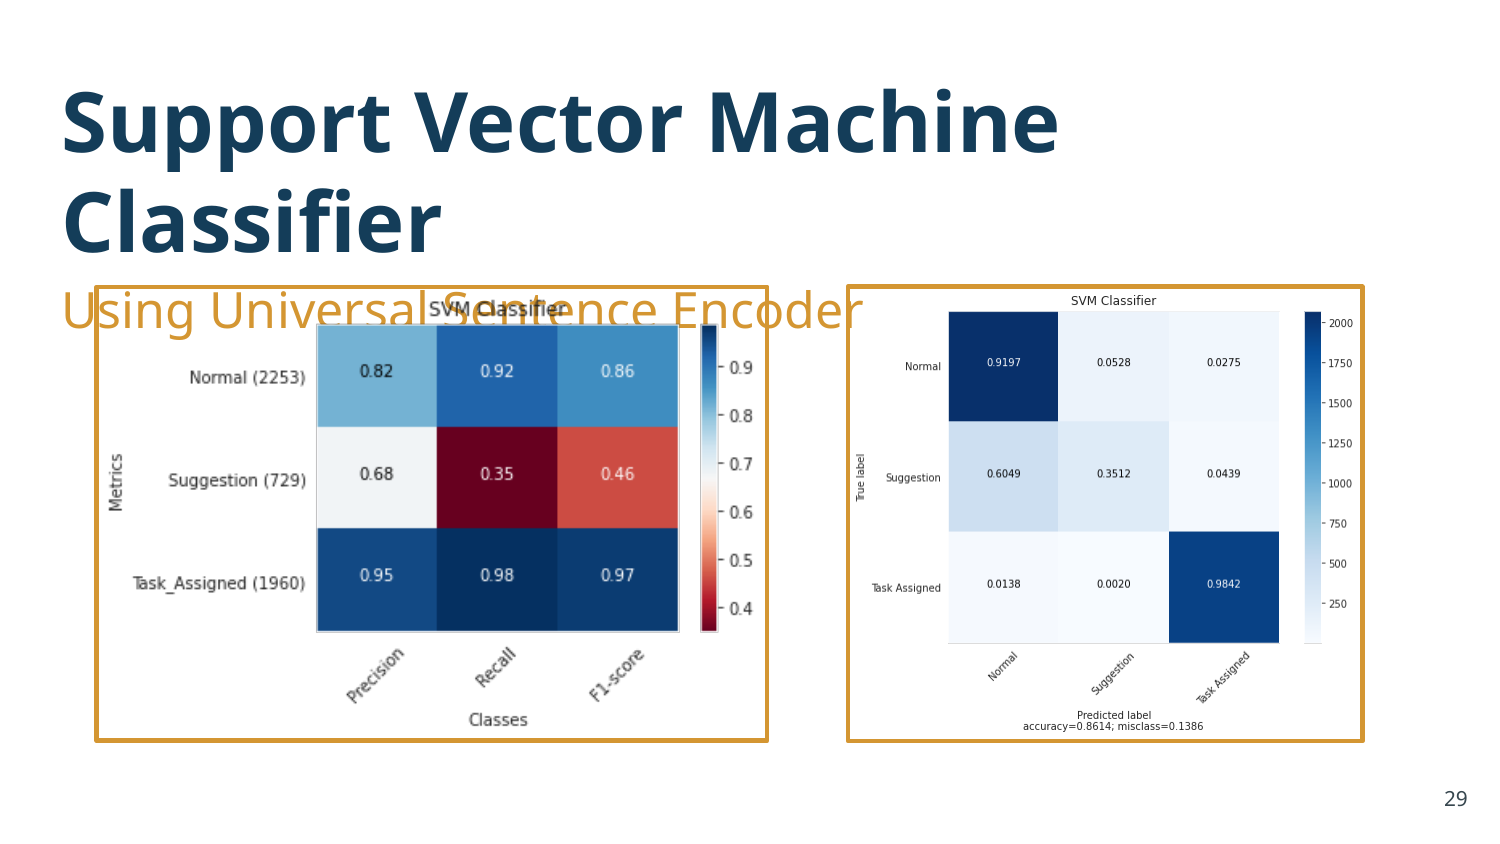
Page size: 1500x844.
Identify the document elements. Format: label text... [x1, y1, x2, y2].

picture [850, 288, 1361, 739]
picture [98, 288, 765, 739]
slide_number ‹#› [1392, 767, 1483, 833]
title Support Vector Machine Classifier Using Universal Sentence Encoder [46, 54, 1463, 205]
